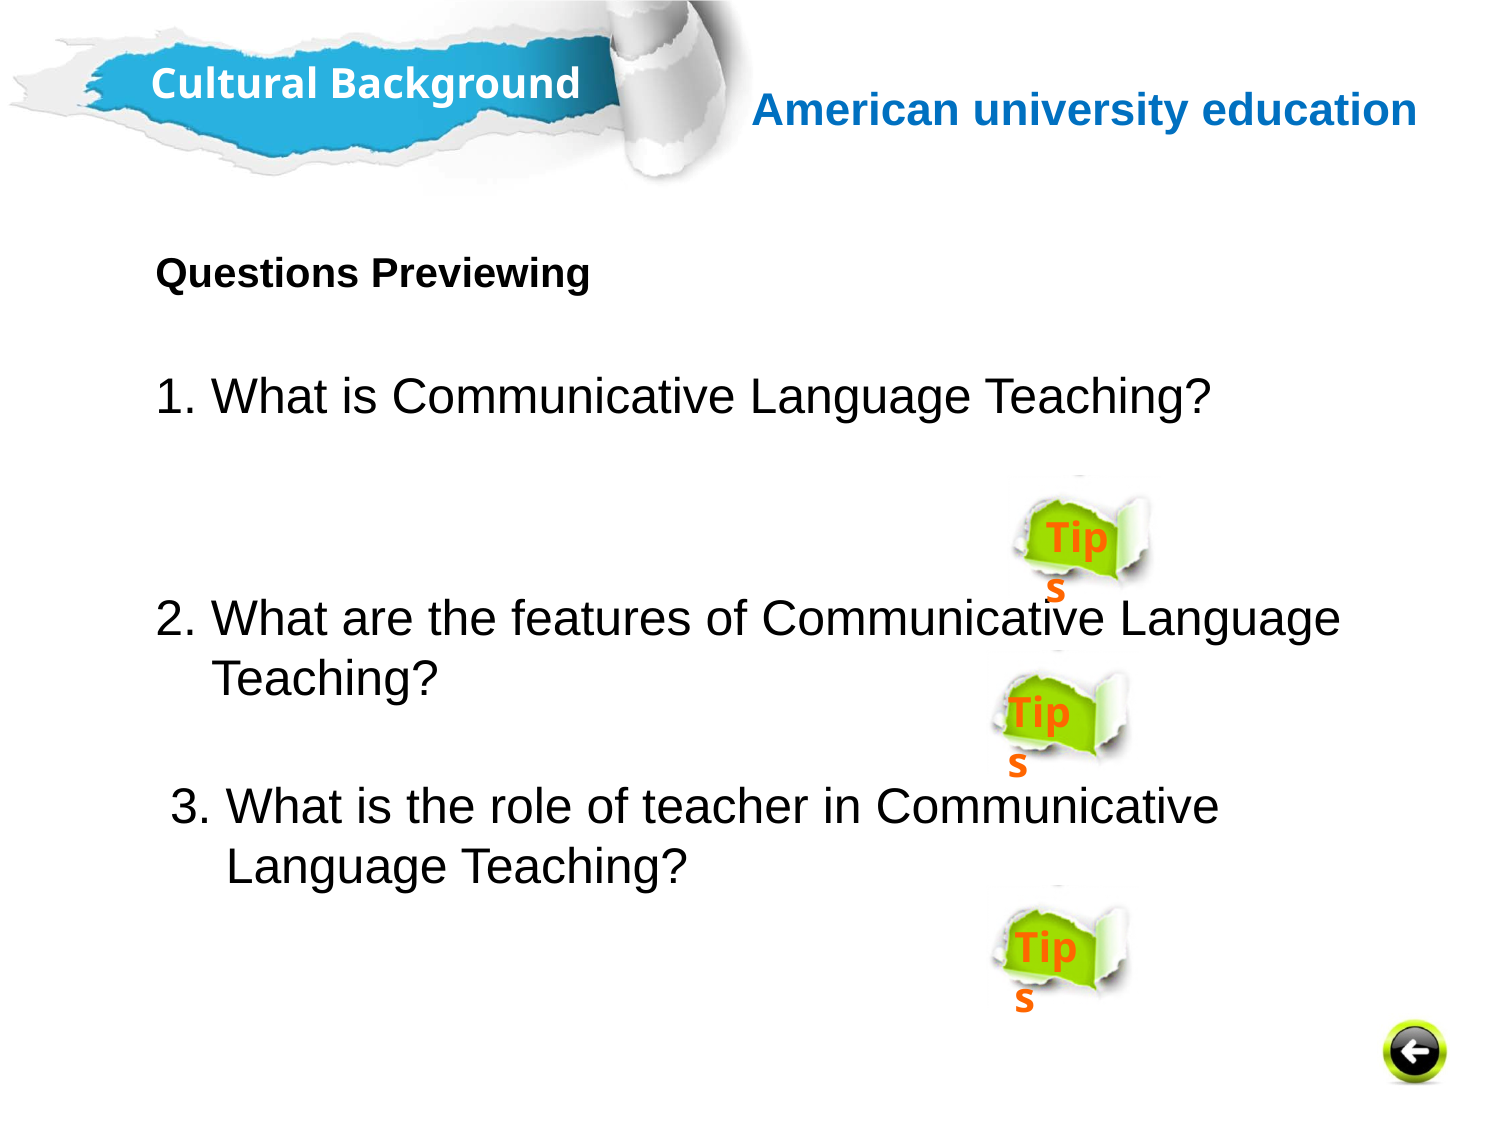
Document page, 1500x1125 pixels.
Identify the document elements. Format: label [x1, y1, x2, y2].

text_box [0, 0, 1466, 196]
text_box [125, 238, 1466, 1008]
picture [1377, 1013, 1450, 1090]
